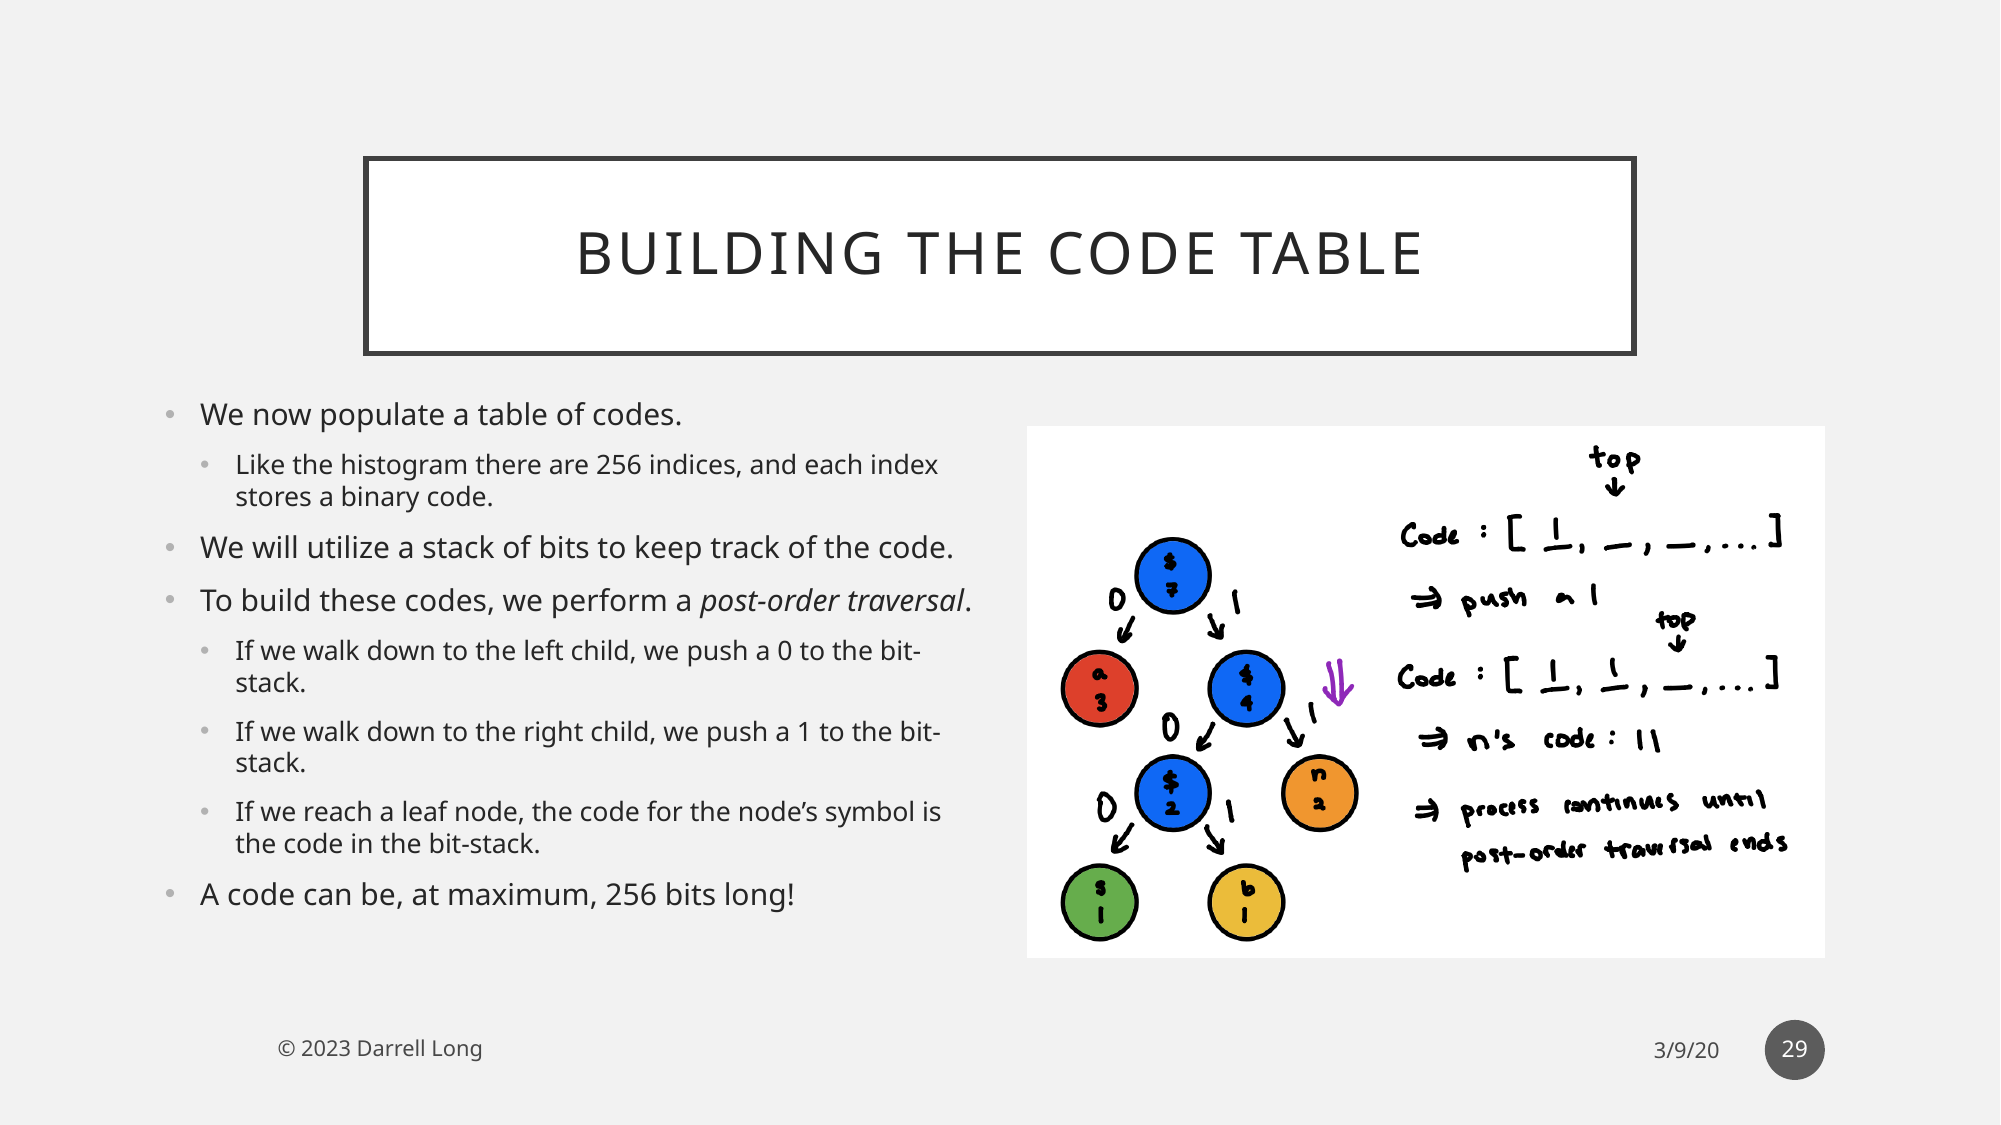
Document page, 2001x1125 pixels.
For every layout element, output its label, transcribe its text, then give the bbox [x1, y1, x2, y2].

picture [1027, 426, 1825, 958]
footer © 2023 Darrell Long [262, 1023, 1231, 1076]
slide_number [1283, 1023, 1735, 1077]
list We now populate a table of codes. Like the histogram there are 256 indices, and each index stores a binary code. We will utilize a stack of bits to keep track of the code. To build these codes, we perform a post-order traversal. If we walk down to the left child, we push a 0 to the bit-stack. If we walk down to the right child, we push a 1 to the bit-stack. If we reach a leaf node, the code for the node’s symbol is the code in the bit-stack. A code can be, at maximum, 256 bits long! [149, 388, 1000, 950]
slide_number 29 [1764, 1019, 1825, 1080]
title Building the code table [363, 156, 1637, 356]
